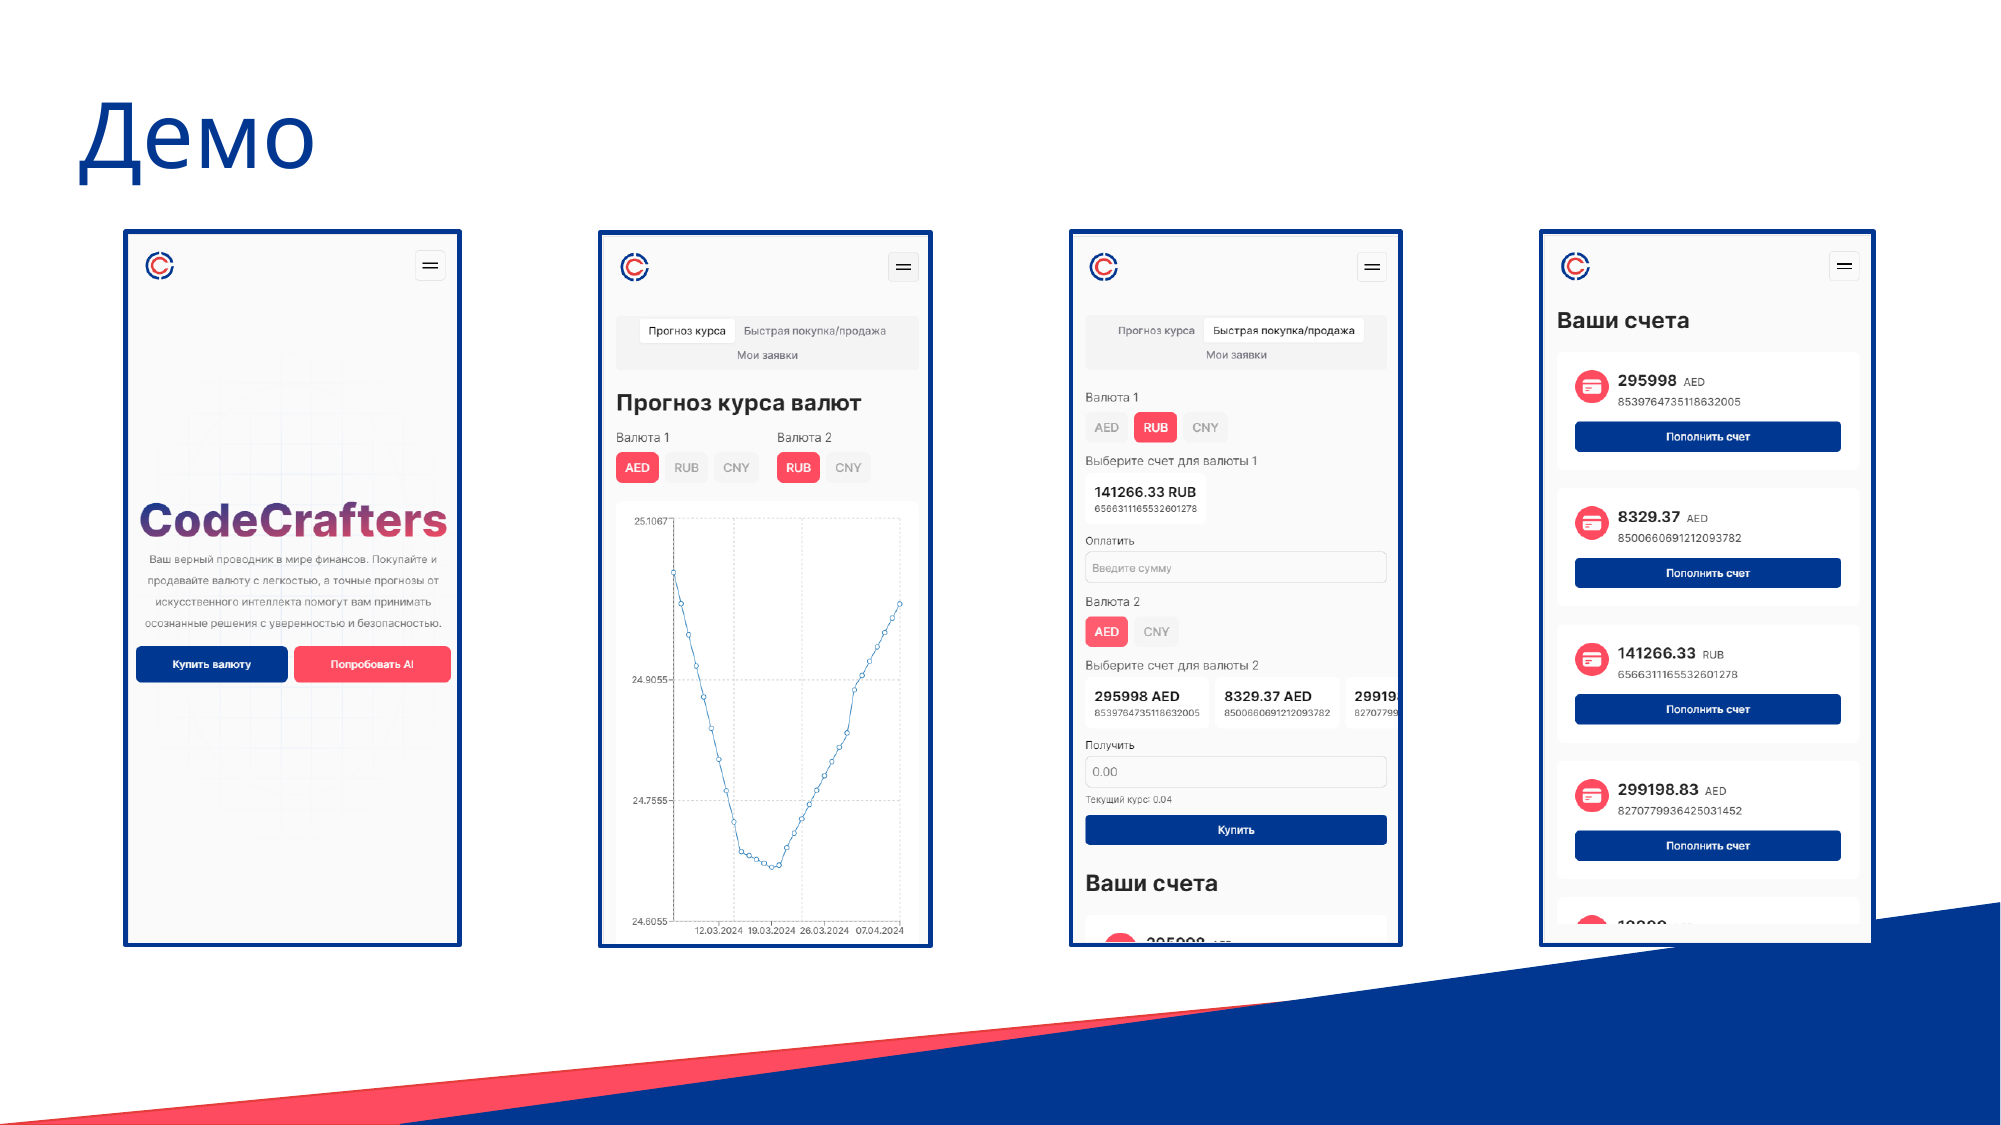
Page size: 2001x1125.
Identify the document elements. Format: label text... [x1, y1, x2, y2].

picture [1543, 234, 1872, 943]
title Демо [64, 29, 1790, 248]
picture [602, 234, 929, 944]
picture [1073, 234, 1399, 943]
picture [127, 234, 458, 943]
